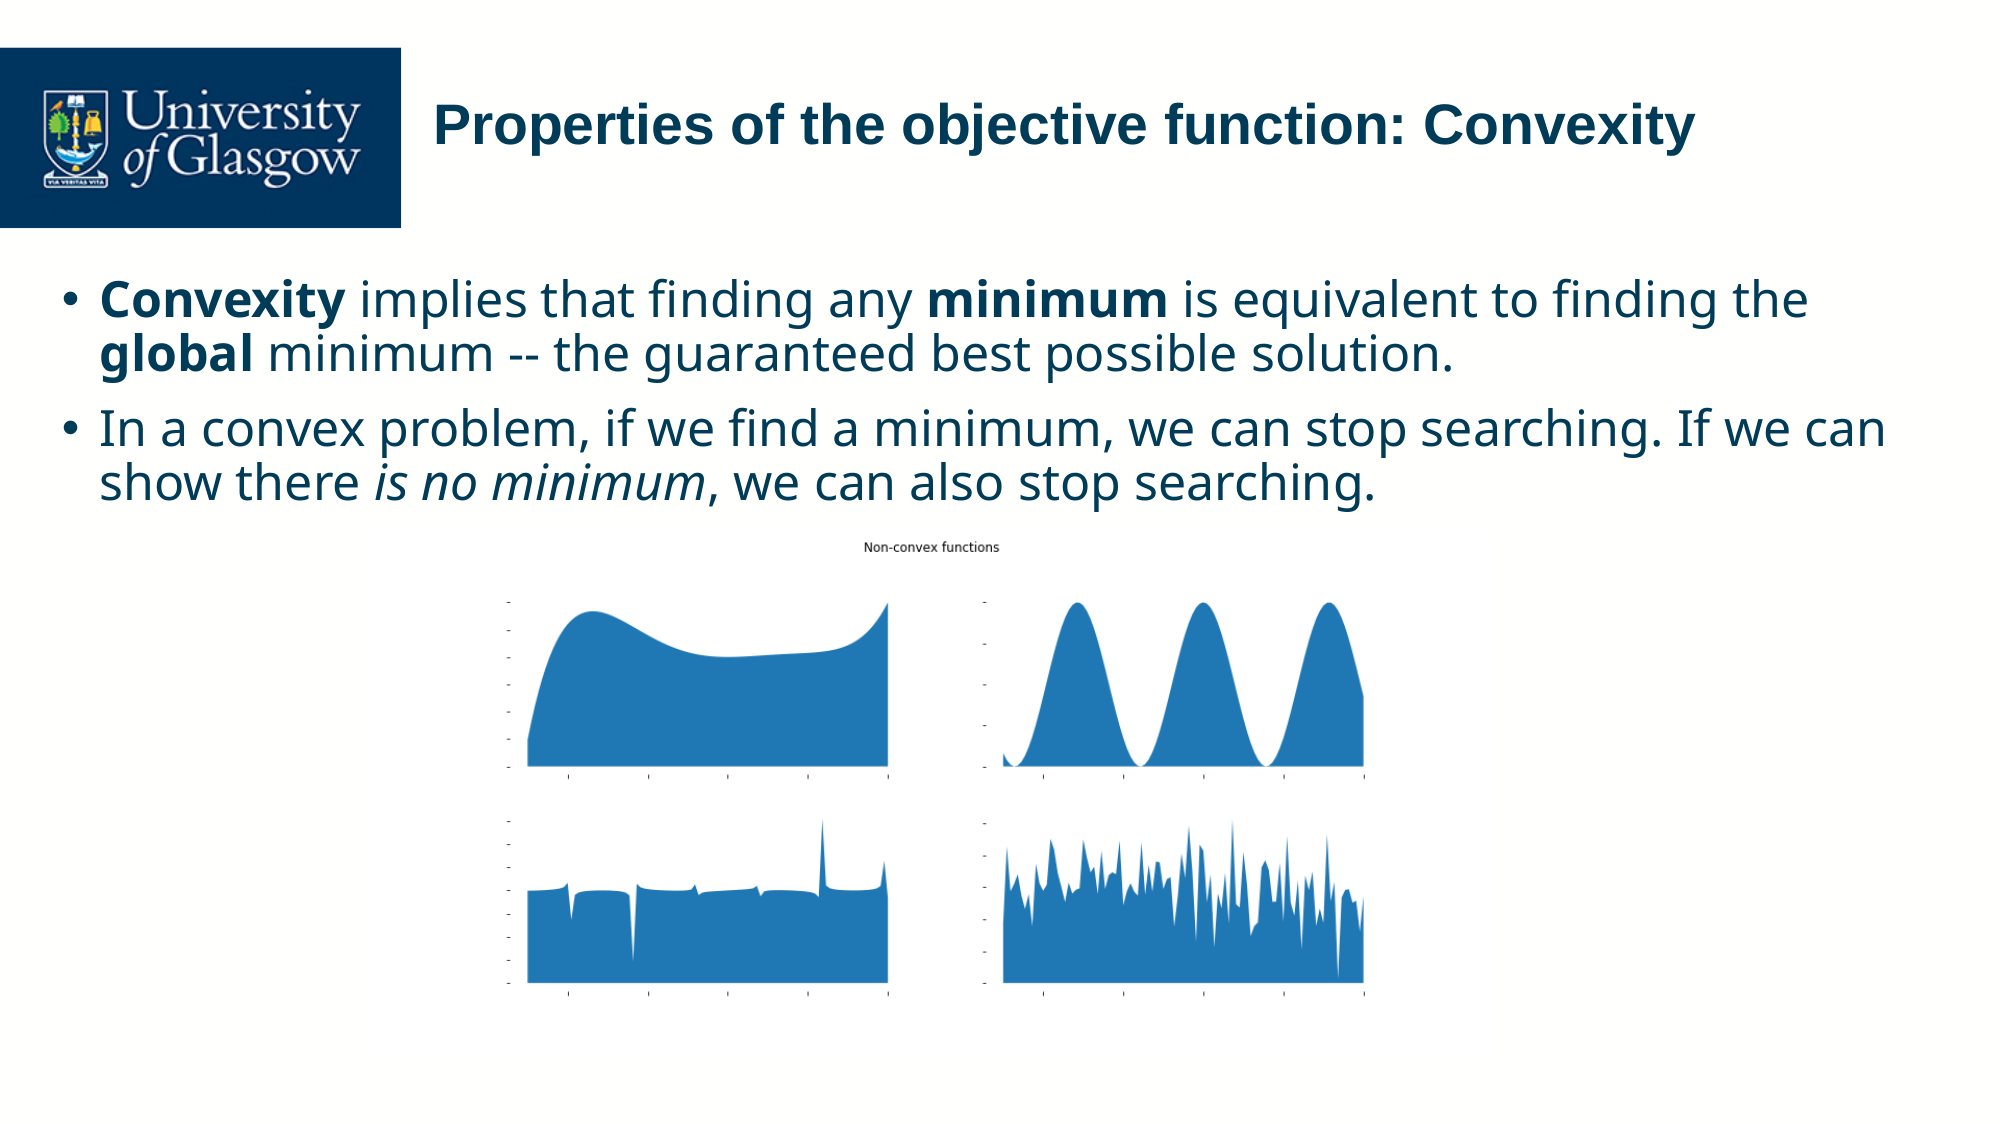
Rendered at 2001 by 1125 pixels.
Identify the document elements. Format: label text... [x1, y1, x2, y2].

picture [0, 0, 2000, 1125]
list Convexity implies that finding any minimum is equivalent to finding the global minimum -- the guaranteed best possible solution. In a convex problem, if we find a minimum, we can stop searching. If we can show there is no minimum, we can also stop searching. [46, 266, 1930, 1023]
title Properties of the objective function: Convexity [418, 87, 1930, 234]
